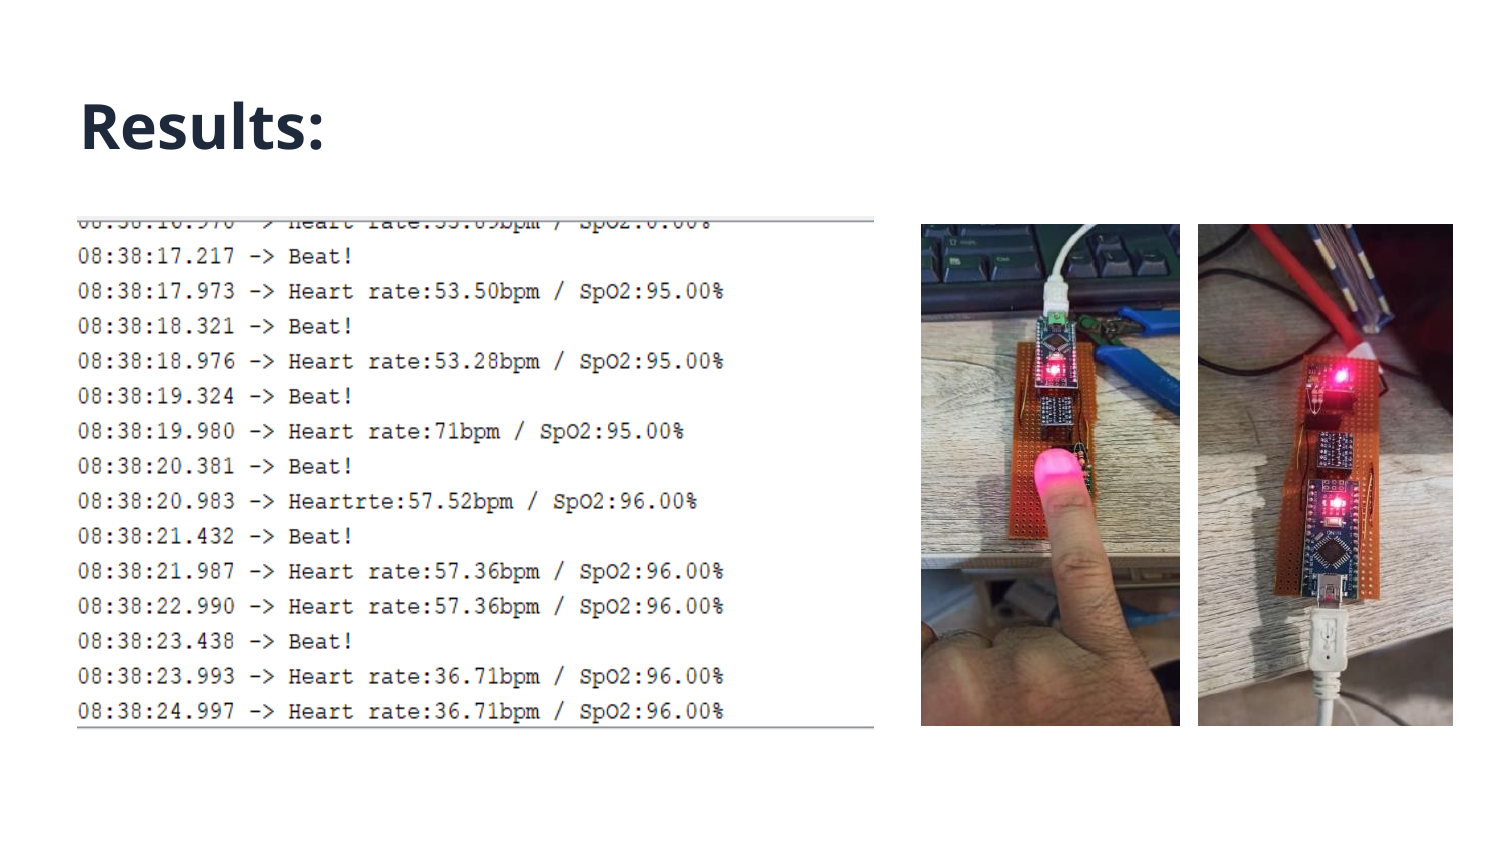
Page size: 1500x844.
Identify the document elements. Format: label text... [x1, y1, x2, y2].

picture [1198, 224, 1453, 727]
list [920, 224, 1180, 727]
title Results: [64, 66, 1016, 183]
picture [77, 216, 874, 730]
